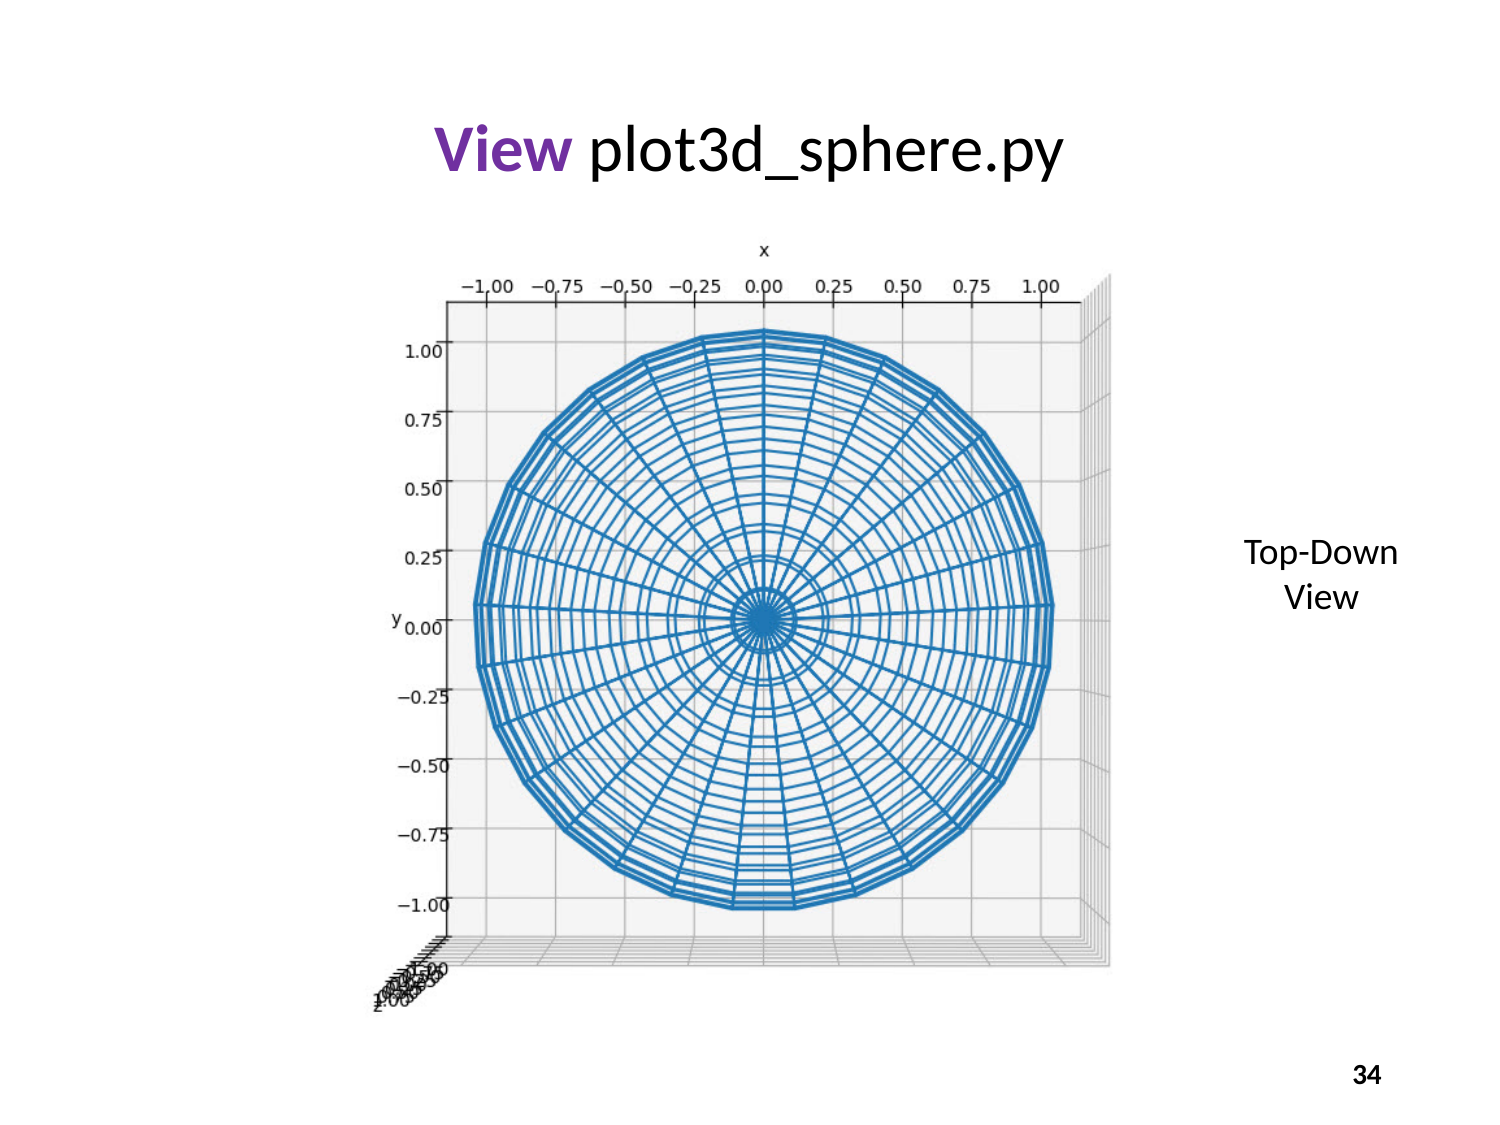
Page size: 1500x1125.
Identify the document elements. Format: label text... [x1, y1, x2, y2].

picture [299, 217, 1182, 1073]
title View plot3d_sphere.py [103, 59, 1397, 241]
slide_number 34 [1059, 1042, 1397, 1103]
text_box Top-Down View [1228, 520, 1416, 625]
